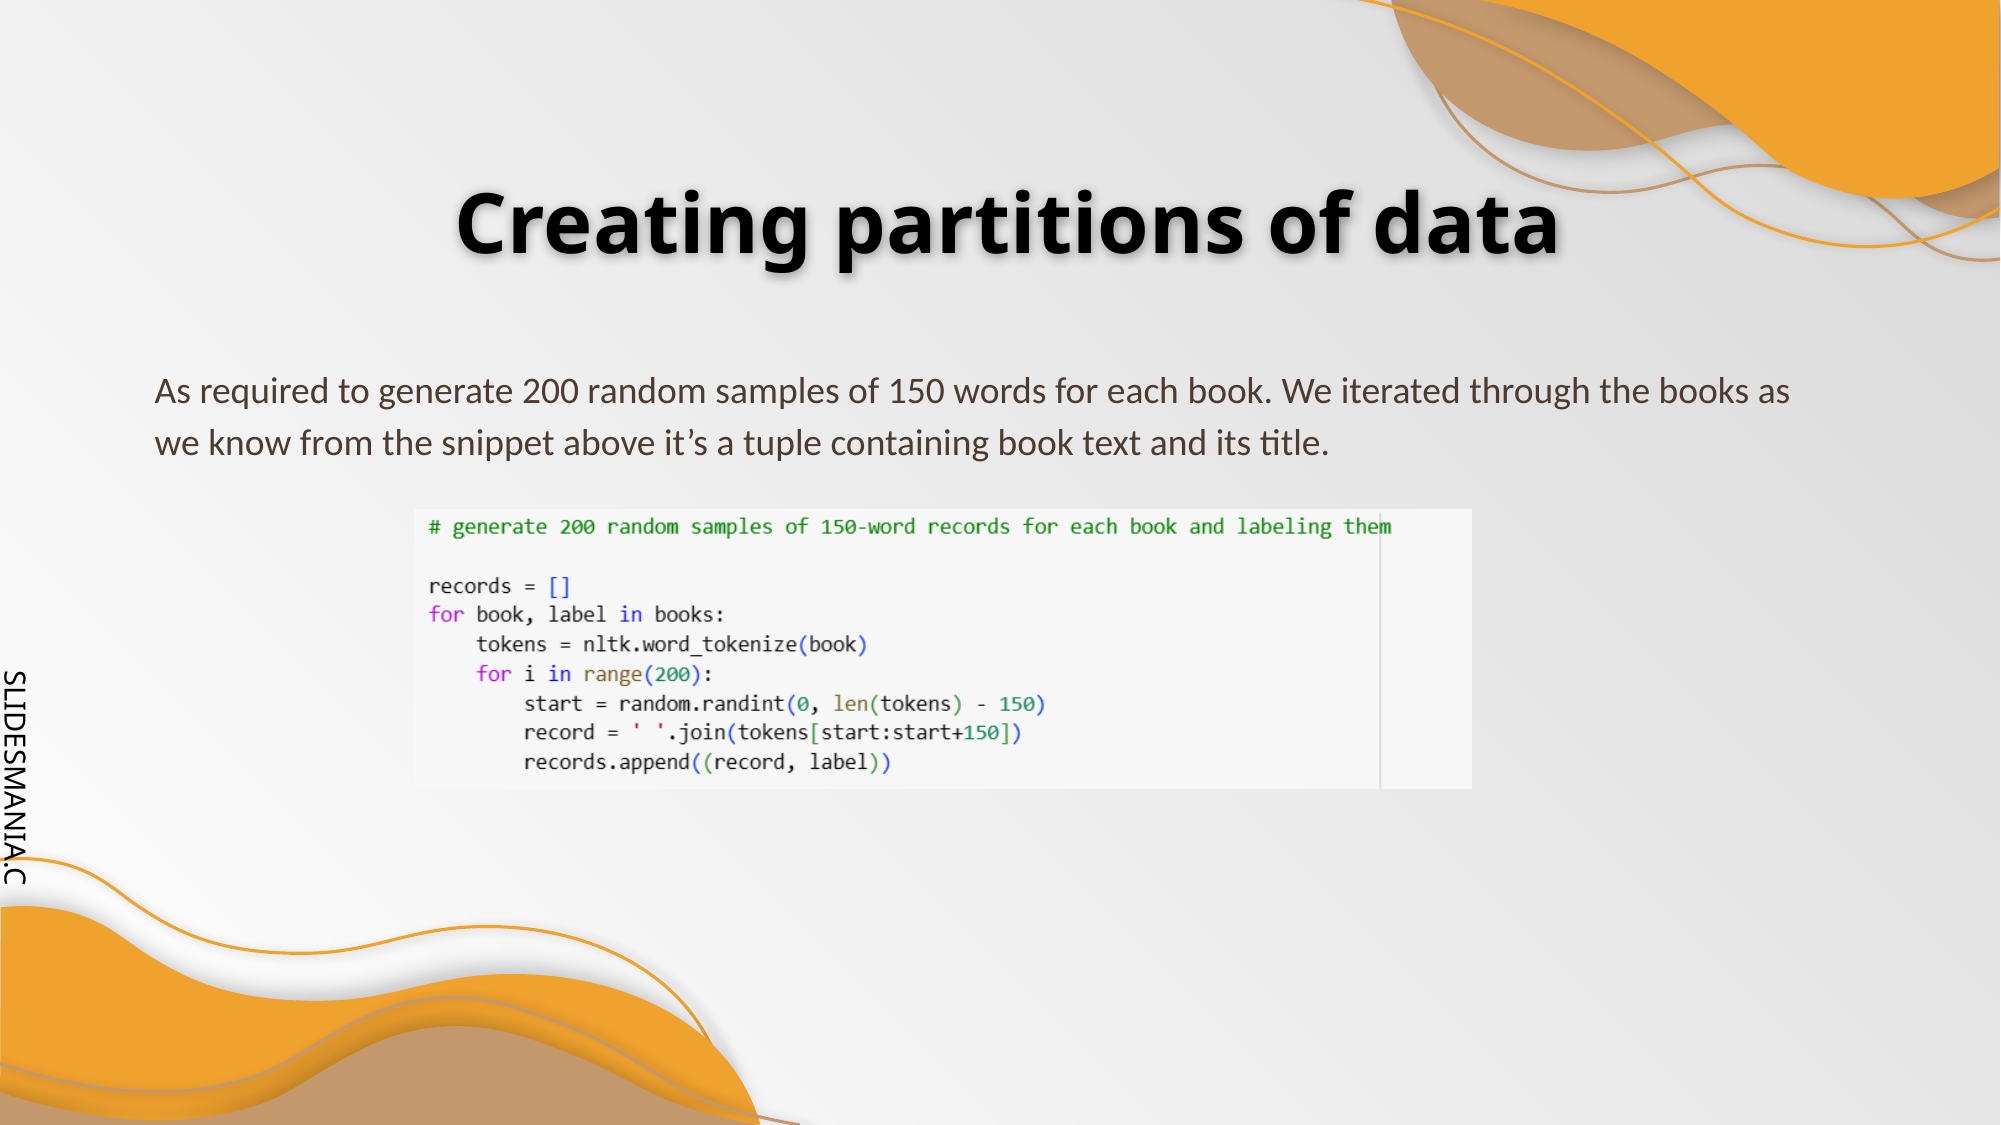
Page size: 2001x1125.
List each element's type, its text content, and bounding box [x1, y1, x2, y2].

picture [414, 509, 1472, 789]
title Creating partitions of data [143, 149, 1875, 275]
list As required to generate 200 random samples of 150 words for each book. We iterated through the books as we know from the snippet above it’s a tuple containing book text and its title. [134, 339, 1866, 510]
